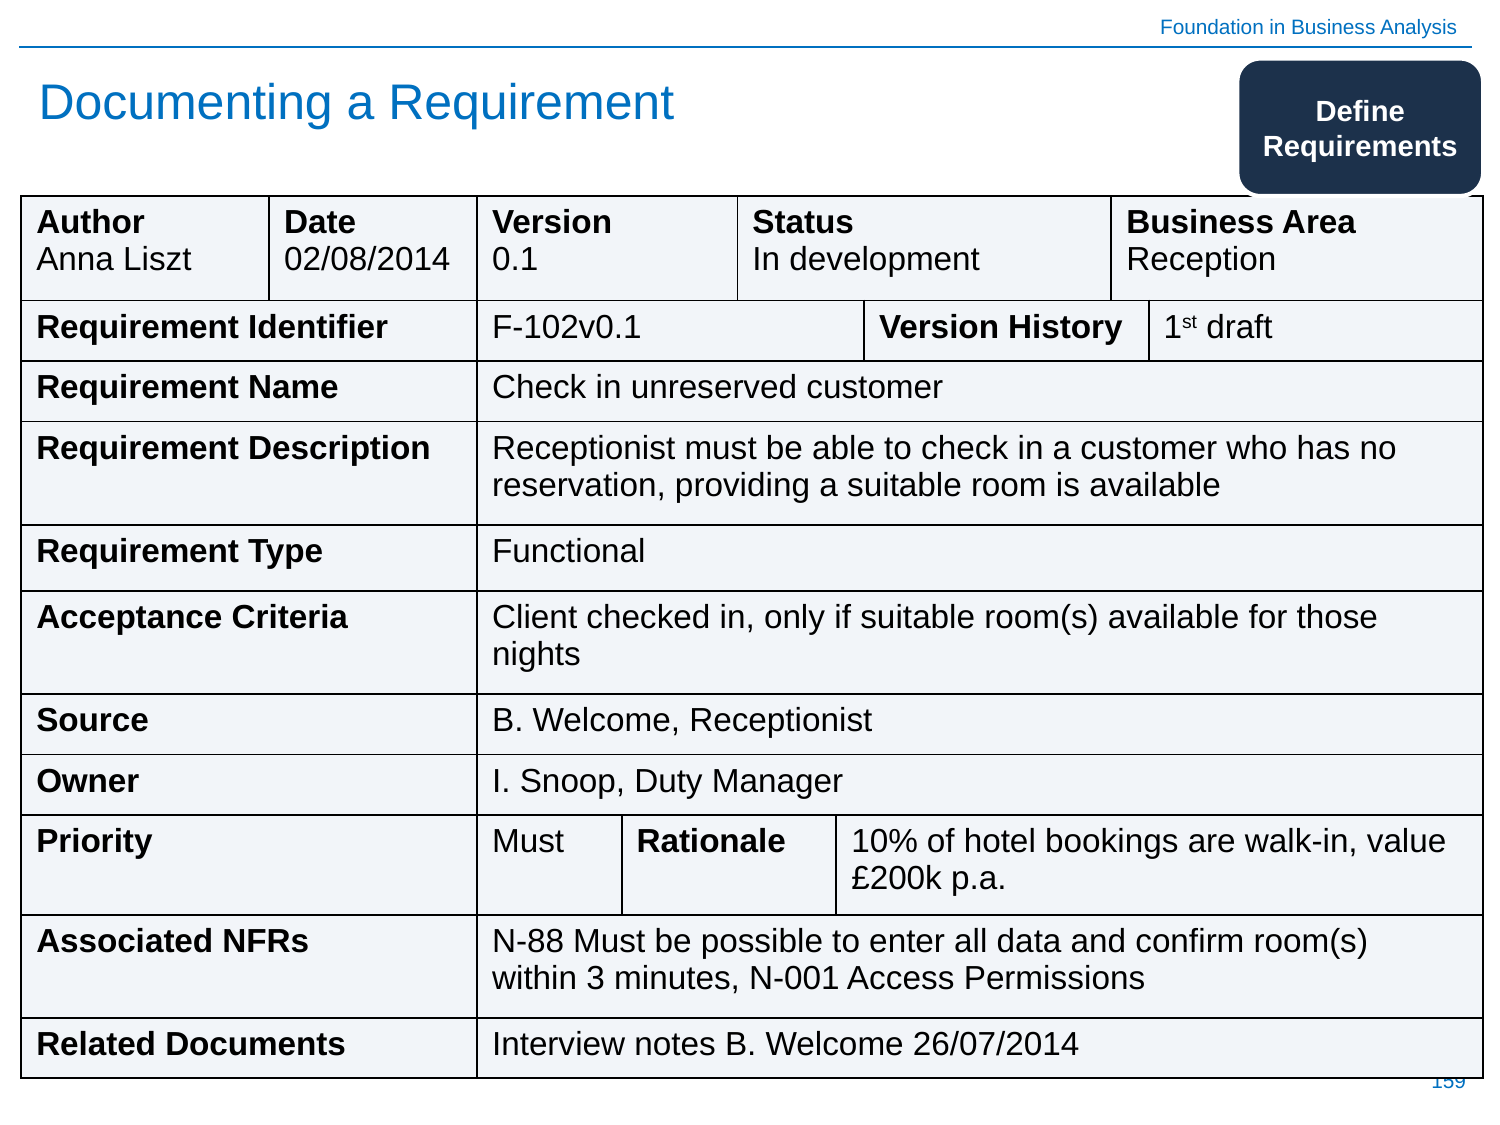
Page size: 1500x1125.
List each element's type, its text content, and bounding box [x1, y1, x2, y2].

table_cell I. Snoop, Duty Manager [478, 755, 1482, 814]
table_cell Functional [478, 526, 1482, 590]
table_cell Requirement Name [22, 362, 476, 421]
table_cell Requirement Description [22, 422, 476, 524]
table_cell Requirement Type [22, 526, 476, 590]
table_header Status In development [738, 197, 1110, 300]
table_cell Priority [22, 816, 476, 914]
table_cell Version History [865, 301, 1148, 360]
table_cell Acceptance Criteria [22, 592, 476, 693]
table_cell Associated NFRs [22, 916, 476, 1017]
table_cell Client checked in, only if suitable room(s) available for those nights [478, 592, 1482, 693]
table_cell Related Documents [22, 1019, 476, 1077]
table_header Version 0.1 [478, 197, 737, 300]
table_cell Receptionist must be able to check in a customer who has no reservation, providing a suitable room is available [478, 422, 1482, 524]
text_box Define Requirements [1235, 56, 1486, 199]
table_cell Source [22, 695, 476, 754]
table_cell Must [478, 816, 621, 914]
table_cell 10% of hotel bookings are walk-in, value £200k p.a. [837, 816, 1482, 914]
table_cell Requirement Identifier [22, 301, 476, 360]
table_cell Interview notes B. Welcome 26/07/2014 [478, 1019, 1482, 1077]
table_cell N-88 Must be possible to enter all data and confirm room(s) within 3 minutes, N-001 Access Permissions [478, 916, 1482, 1017]
table_cell Check in unreserved customer [478, 362, 1482, 421]
table_header Business Area Reception [1112, 197, 1482, 300]
table_header Date 02/08/2014 [270, 197, 476, 300]
table_cell Rationale [623, 816, 835, 914]
table_cell B. Welcome, Receptionist [478, 695, 1482, 754]
table_cell Owner [22, 755, 476, 814]
title Documenting a Requirement [23, 58, 1249, 141]
table_cell F-102v0.1 [478, 301, 863, 360]
table_header Author Anna Liszt [22, 197, 268, 300]
table_cell 1st draft [1150, 301, 1482, 360]
